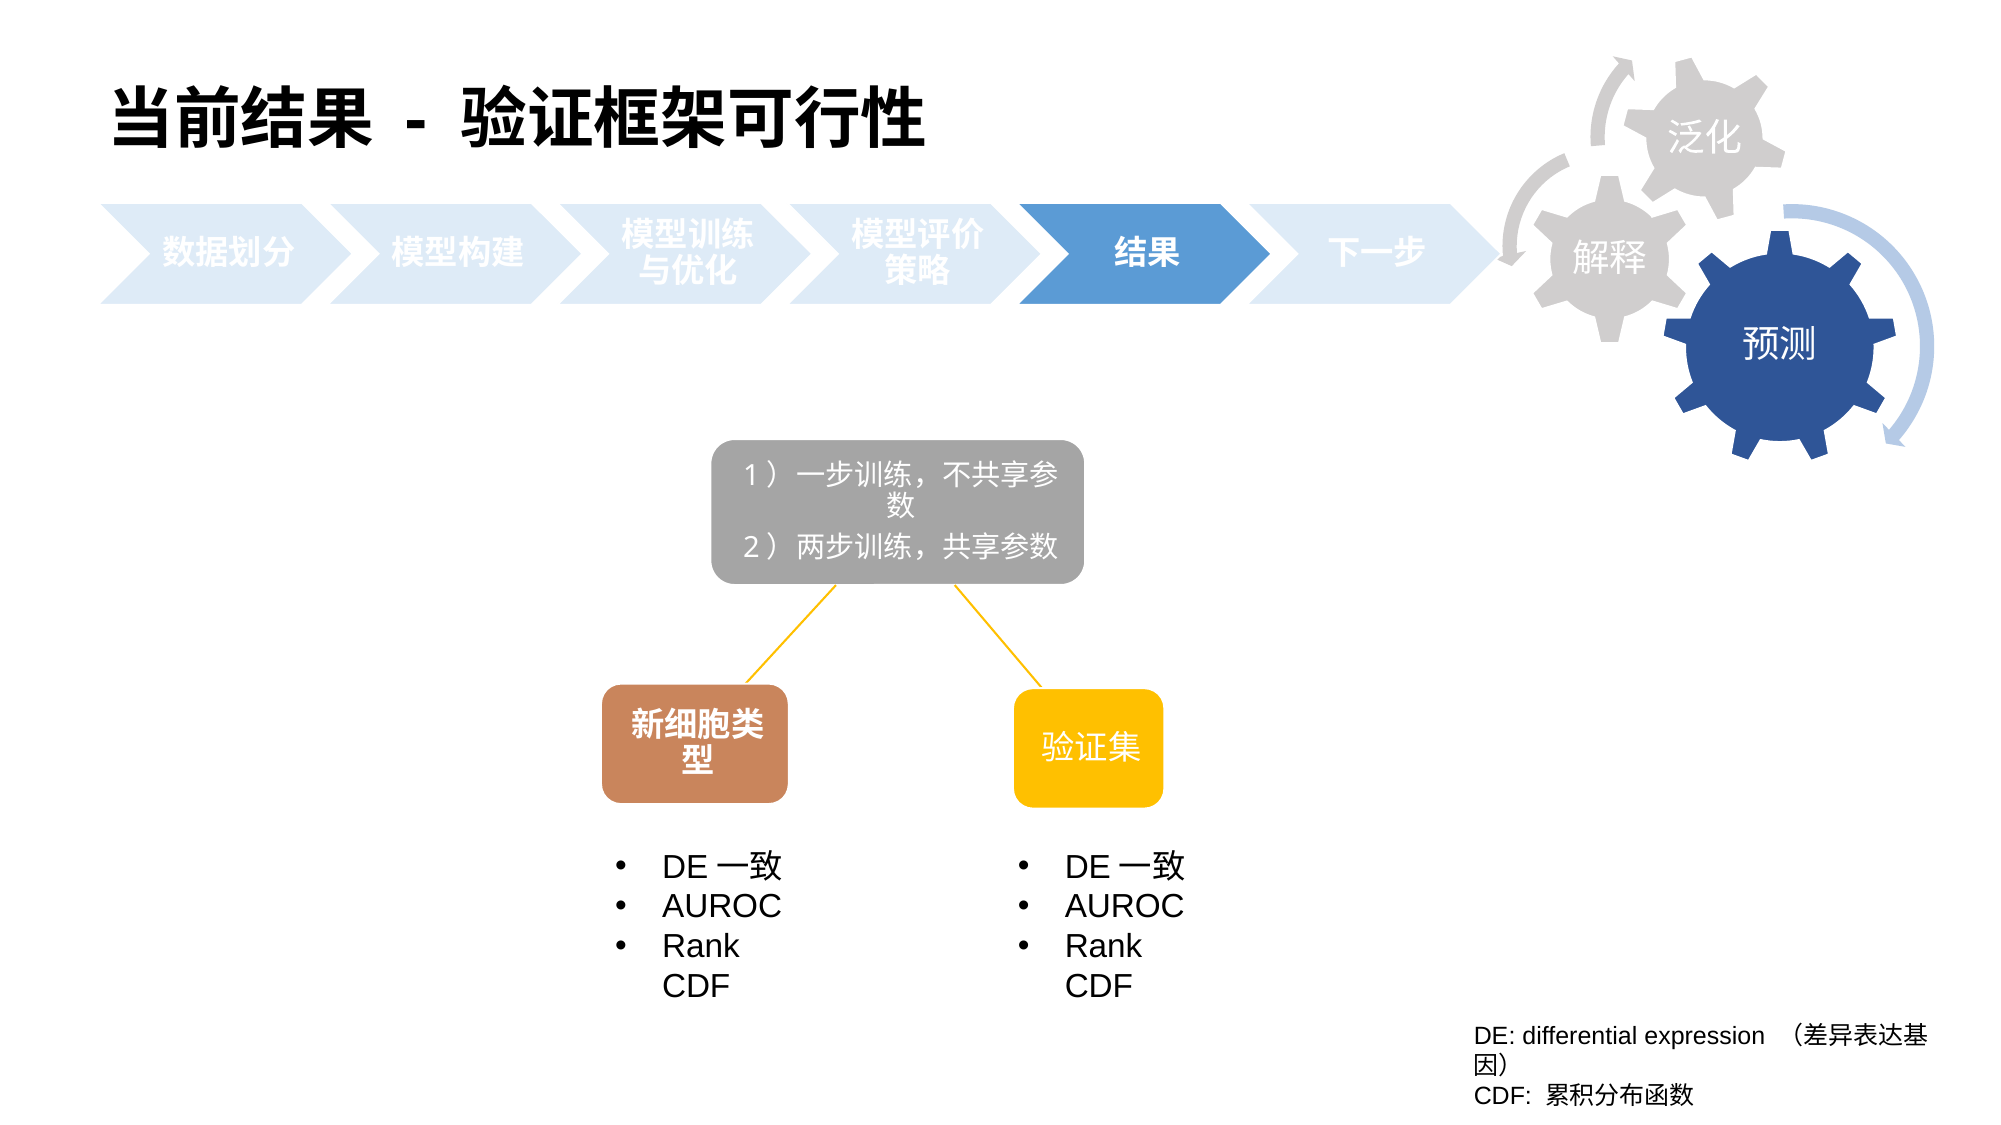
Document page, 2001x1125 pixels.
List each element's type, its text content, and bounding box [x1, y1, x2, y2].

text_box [517, 260, 1336, 974]
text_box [96, 164, 1503, 344]
text_box DE: differential expression （差异表达基因） CDF: 累积分布函数 [1459, 1012, 1957, 1117]
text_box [1434, 35, 1932, 466]
text_box 当前结果 - 验证框架可行性 [92, 68, 943, 164]
